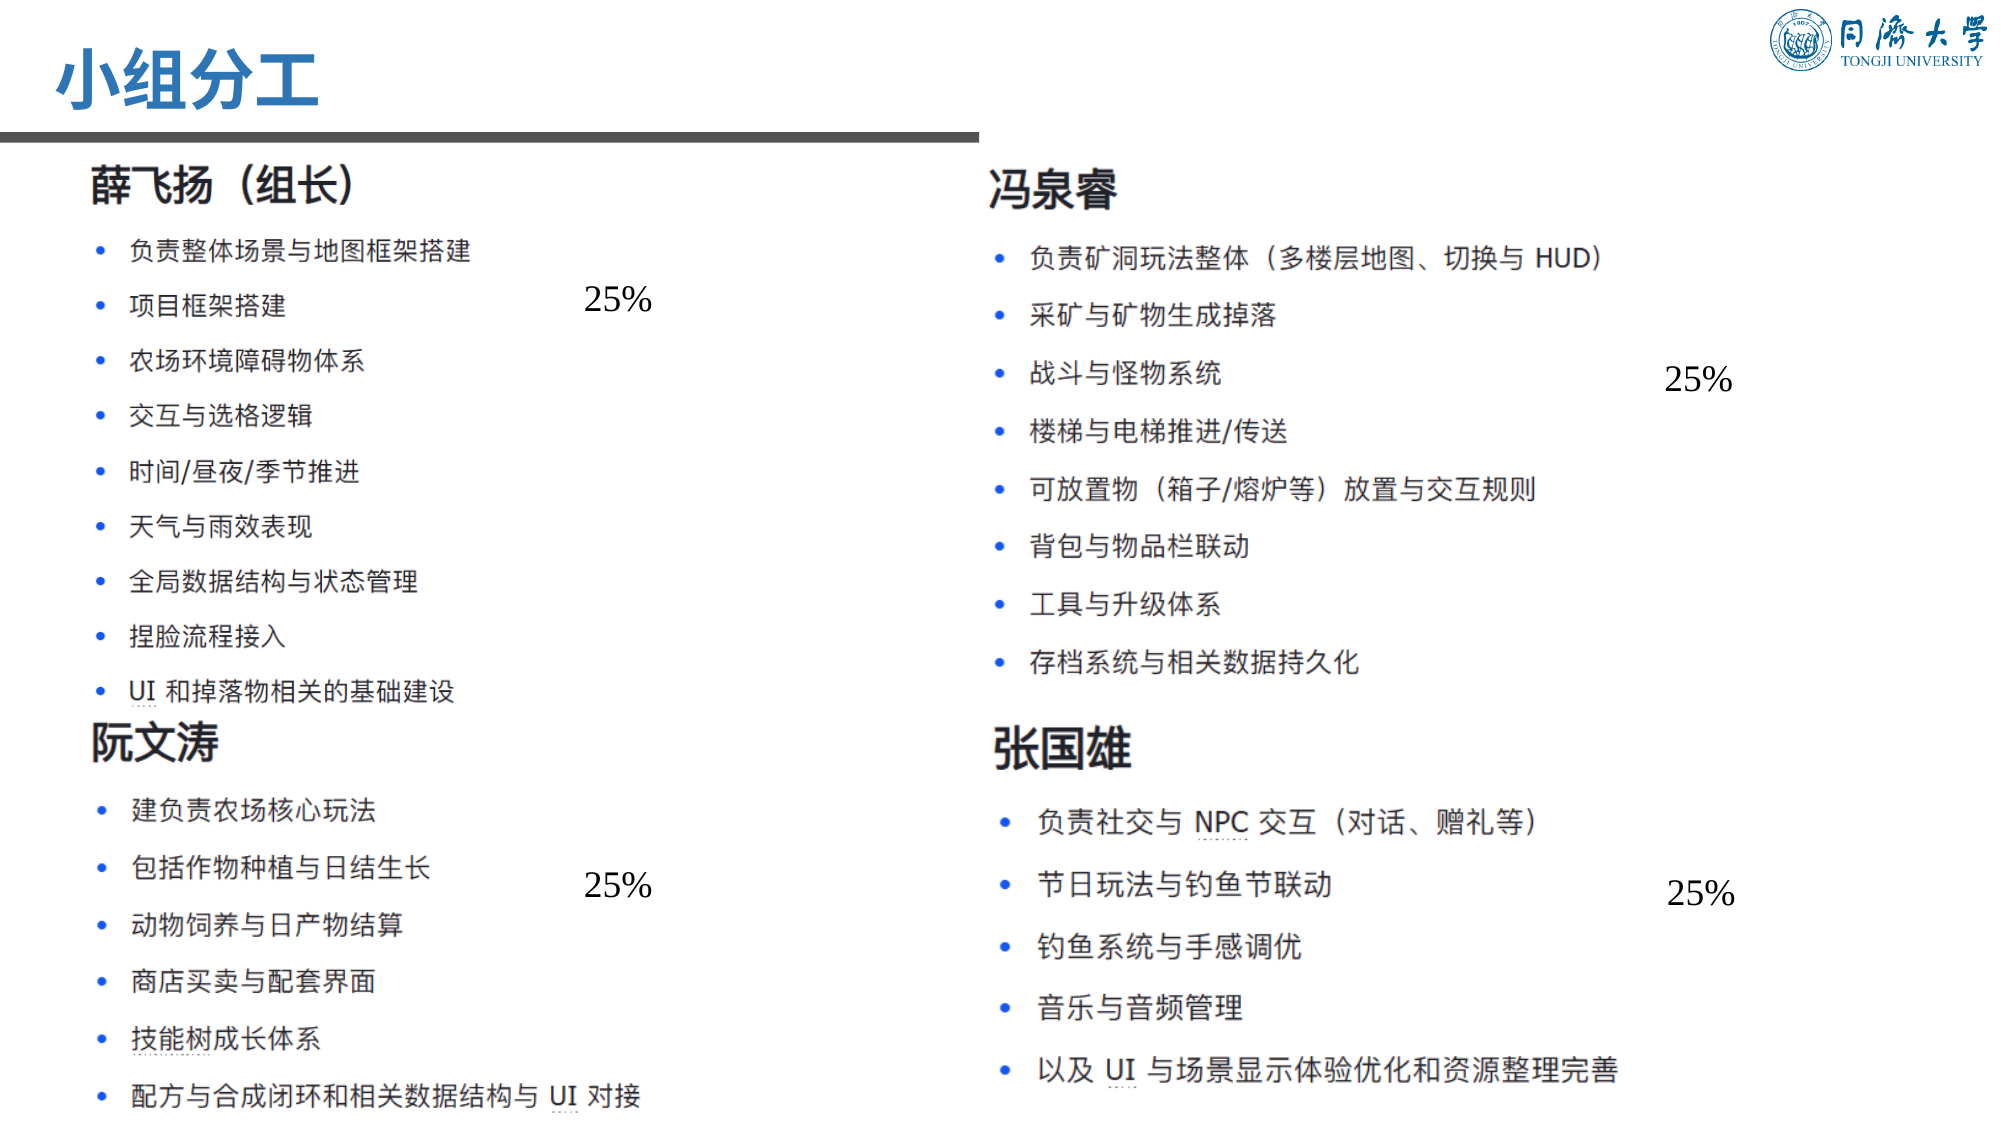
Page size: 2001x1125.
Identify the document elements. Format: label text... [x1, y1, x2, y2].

text_box 25% [1702, 346, 1748, 407]
title 小组分工 [39, 0, 1765, 192]
picture [979, 717, 1749, 1108]
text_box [1769, 9, 1988, 71]
text_box [0, 131, 980, 144]
picture [979, 154, 1702, 694]
picture [68, 154, 794, 1125]
